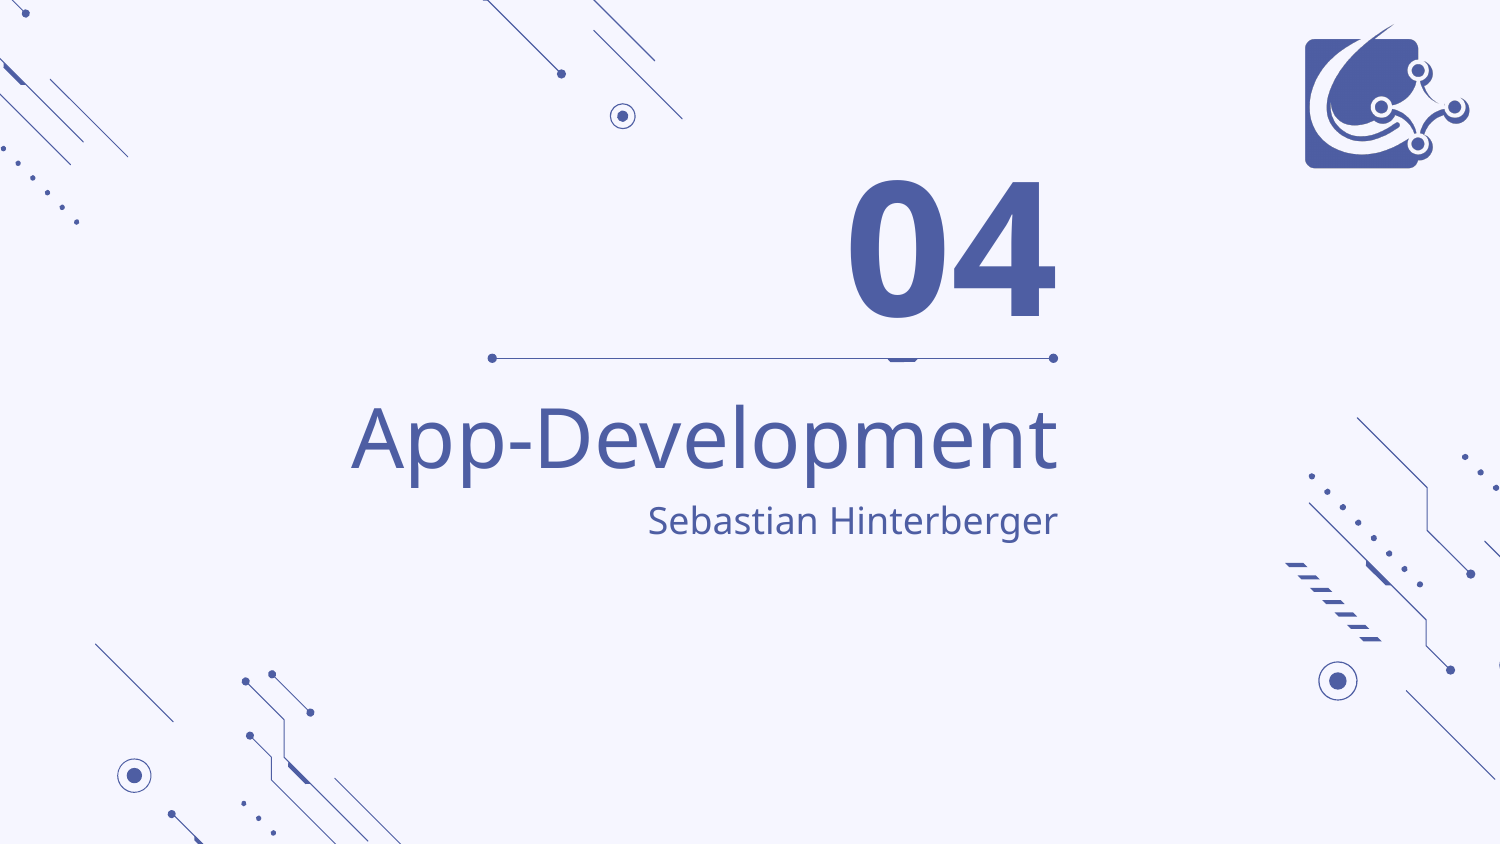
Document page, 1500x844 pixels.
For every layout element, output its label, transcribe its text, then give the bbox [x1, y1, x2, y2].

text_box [487, 342, 1059, 375]
subtitle Sebastian Hinterberger [426, 497, 1074, 614]
title App-Development [215, 385, 1074, 587]
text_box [1284, 417, 1500, 781]
title 04 [426, 129, 1074, 322]
picture [1288, 6, 1489, 182]
